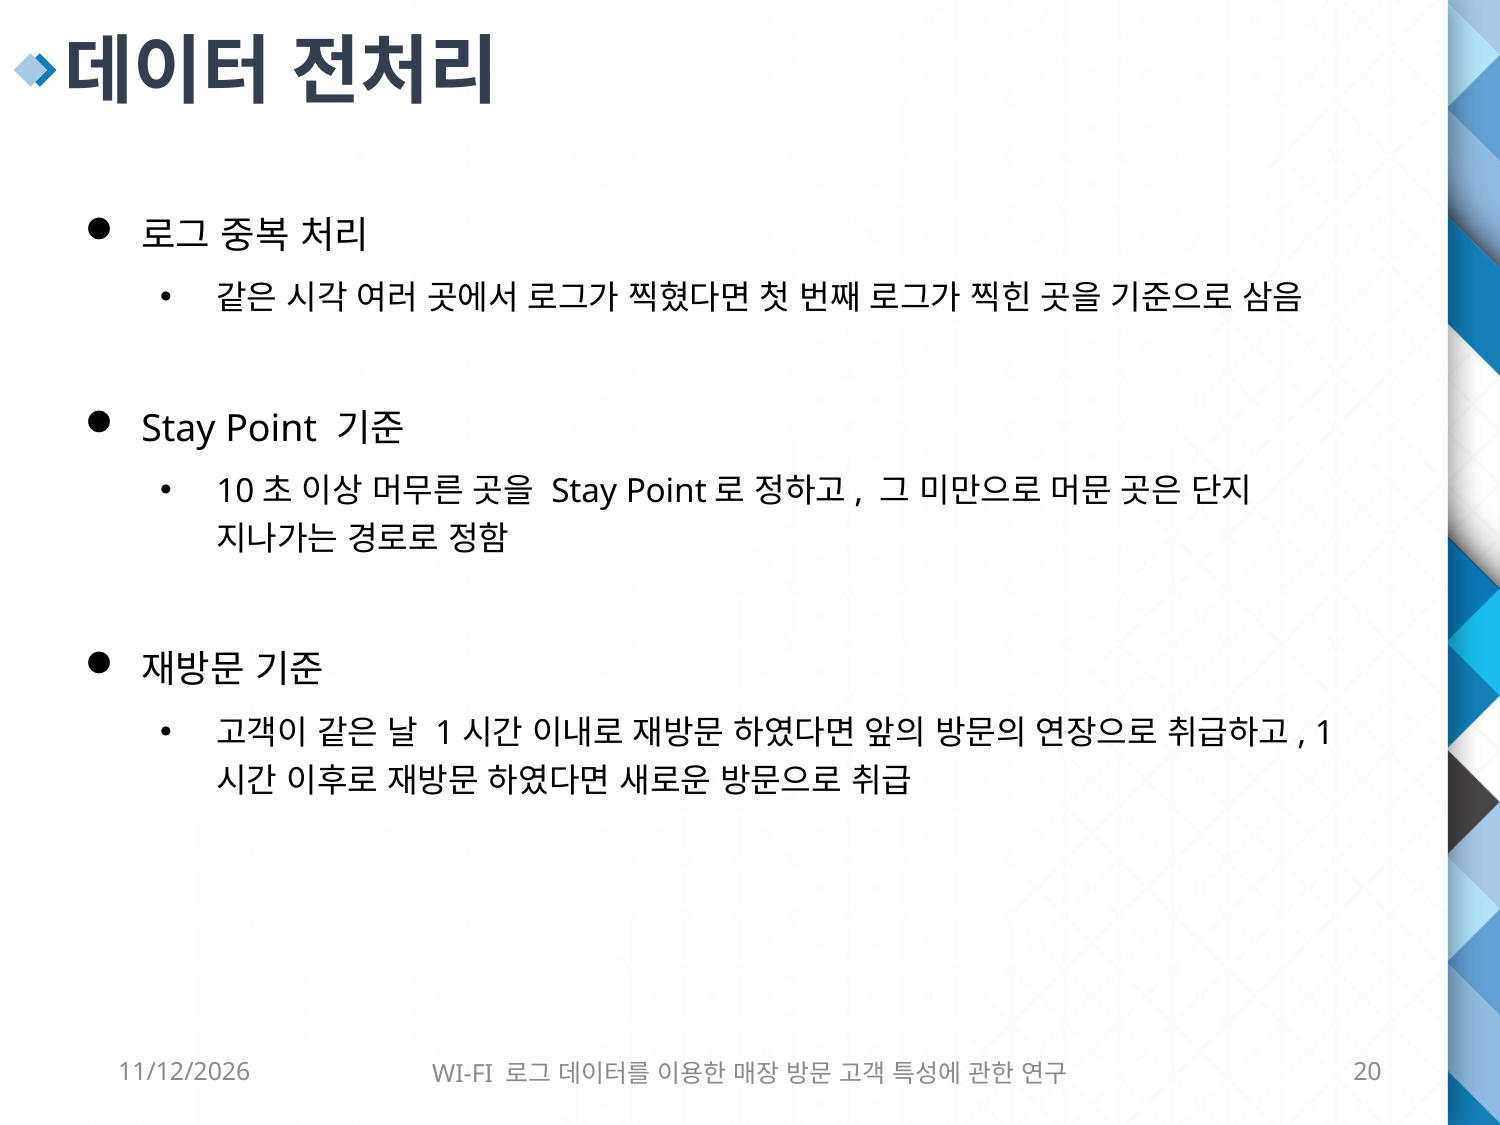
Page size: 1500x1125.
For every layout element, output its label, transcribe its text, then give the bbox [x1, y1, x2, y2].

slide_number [103, 1042, 382, 1103]
slide_number 20 [1059, 1042, 1397, 1103]
text_box 로그 중복 처리 같은 시각 여러 곳에서 로그가 찍혔다면 첫 번째 로그가 찍힌 곳을 기준으로 삼음 Stay Point 기준 10초 이상 머무른 곳을 Stay Point로 정하고, 그 미만으로 머문 곳은 단지 지나가는 경로로 정함 재방문 기준 고객이 같은 날 1시간 이내로 재방문 하였다면 앞의 방문의 연장으로 취급하고, 1시간 이후로 재방문 하였다면 새로운 방문으로 취급 [70, 194, 1387, 806]
picture [0, 0, 1500, 1125]
list 데이터 전처리 [64, 31, 1300, 116]
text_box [18, 58, 52, 82]
footer WI-FI 로그 데이터를 이용한 매장 방문 고객 특성에 관한 연구 [382, 1042, 1059, 1103]
